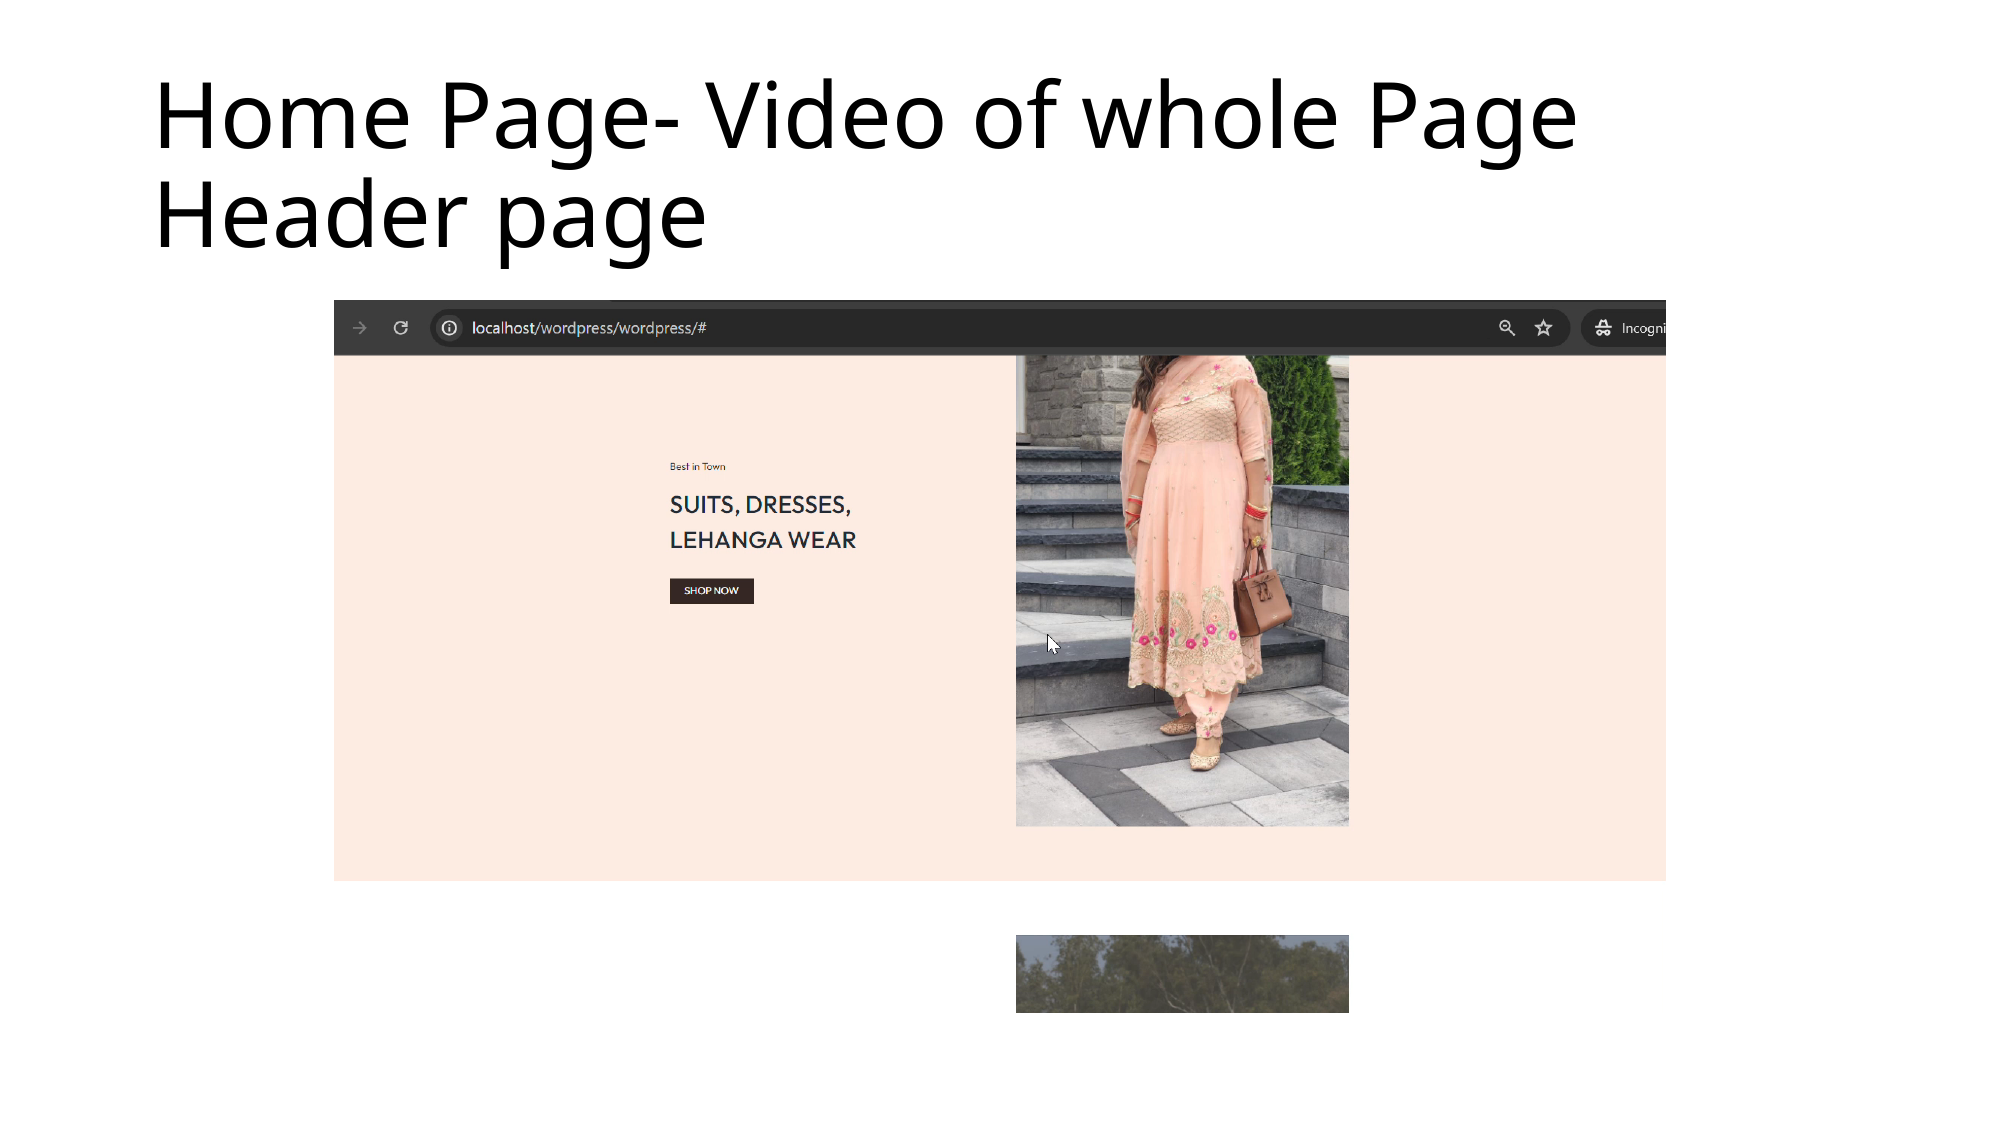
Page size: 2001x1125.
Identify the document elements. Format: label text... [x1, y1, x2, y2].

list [333, 299, 1667, 1014]
title Home Page- Video of whole Page Header page [137, 59, 1863, 278]
